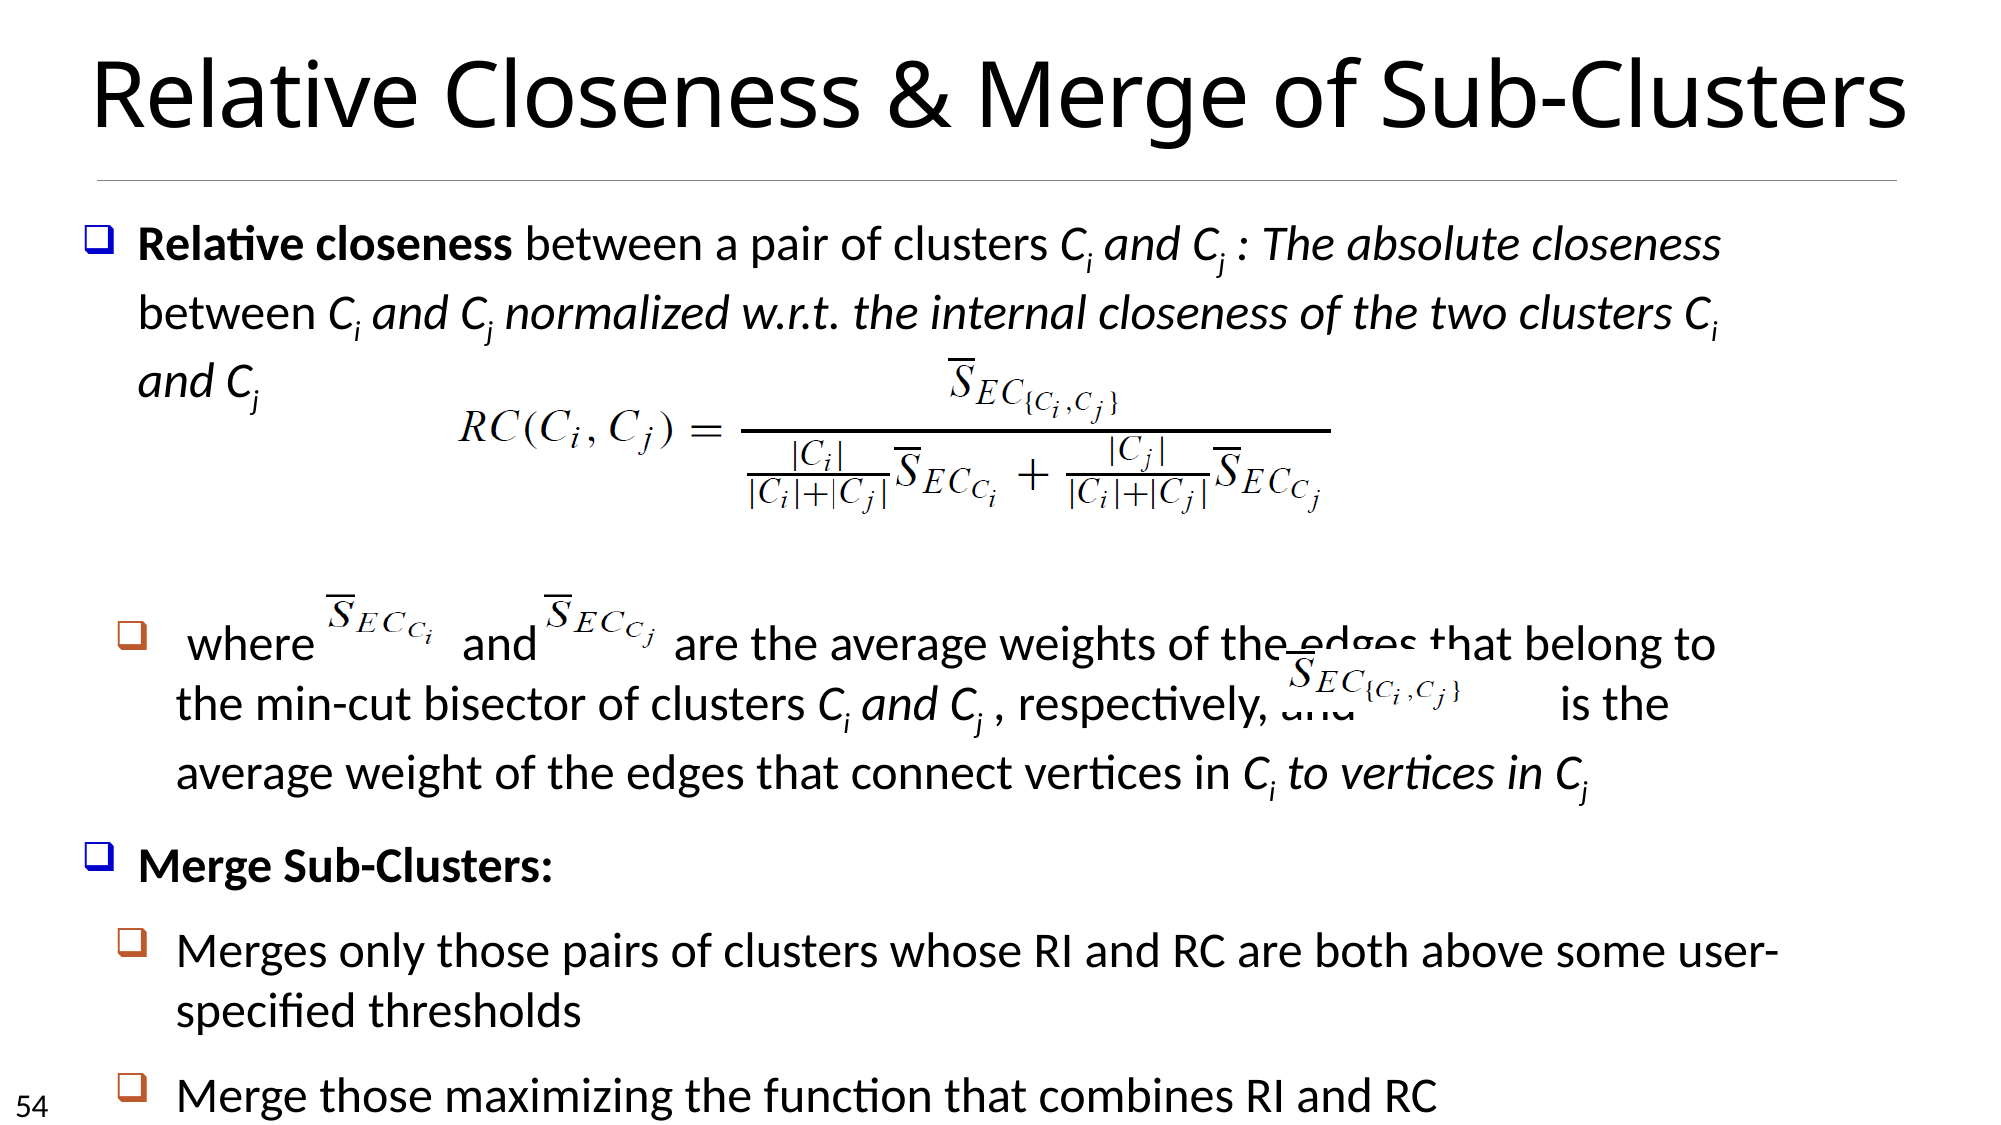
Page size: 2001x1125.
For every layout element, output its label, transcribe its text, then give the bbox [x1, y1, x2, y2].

picture [456, 346, 1338, 526]
title Relative Closeness & Merge of Sub-Clusters [0, 62, 2000, 154]
list Relative closeness between a pair of clusters Ci and Cj : The absolute closeness between Ci and Cj normalized w.r.t. the internal closeness of the two clusters Ci and Cj where and are the average weights of the edges that belong to the min-cut bisector of clusters Ci and Cj , respectively, and is the average weight of the edges that connect vertices in Ci to vertices in Cj Merge Sub-Clusters: Merges only those pairs of clusters whose RI and RC are both above some user-specified thresholds Merge those maximizing the function that combines RI and RC [66, 203, 1808, 1073]
picture [536, 590, 659, 650]
picture [323, 590, 437, 650]
picture [1278, 648, 1463, 713]
